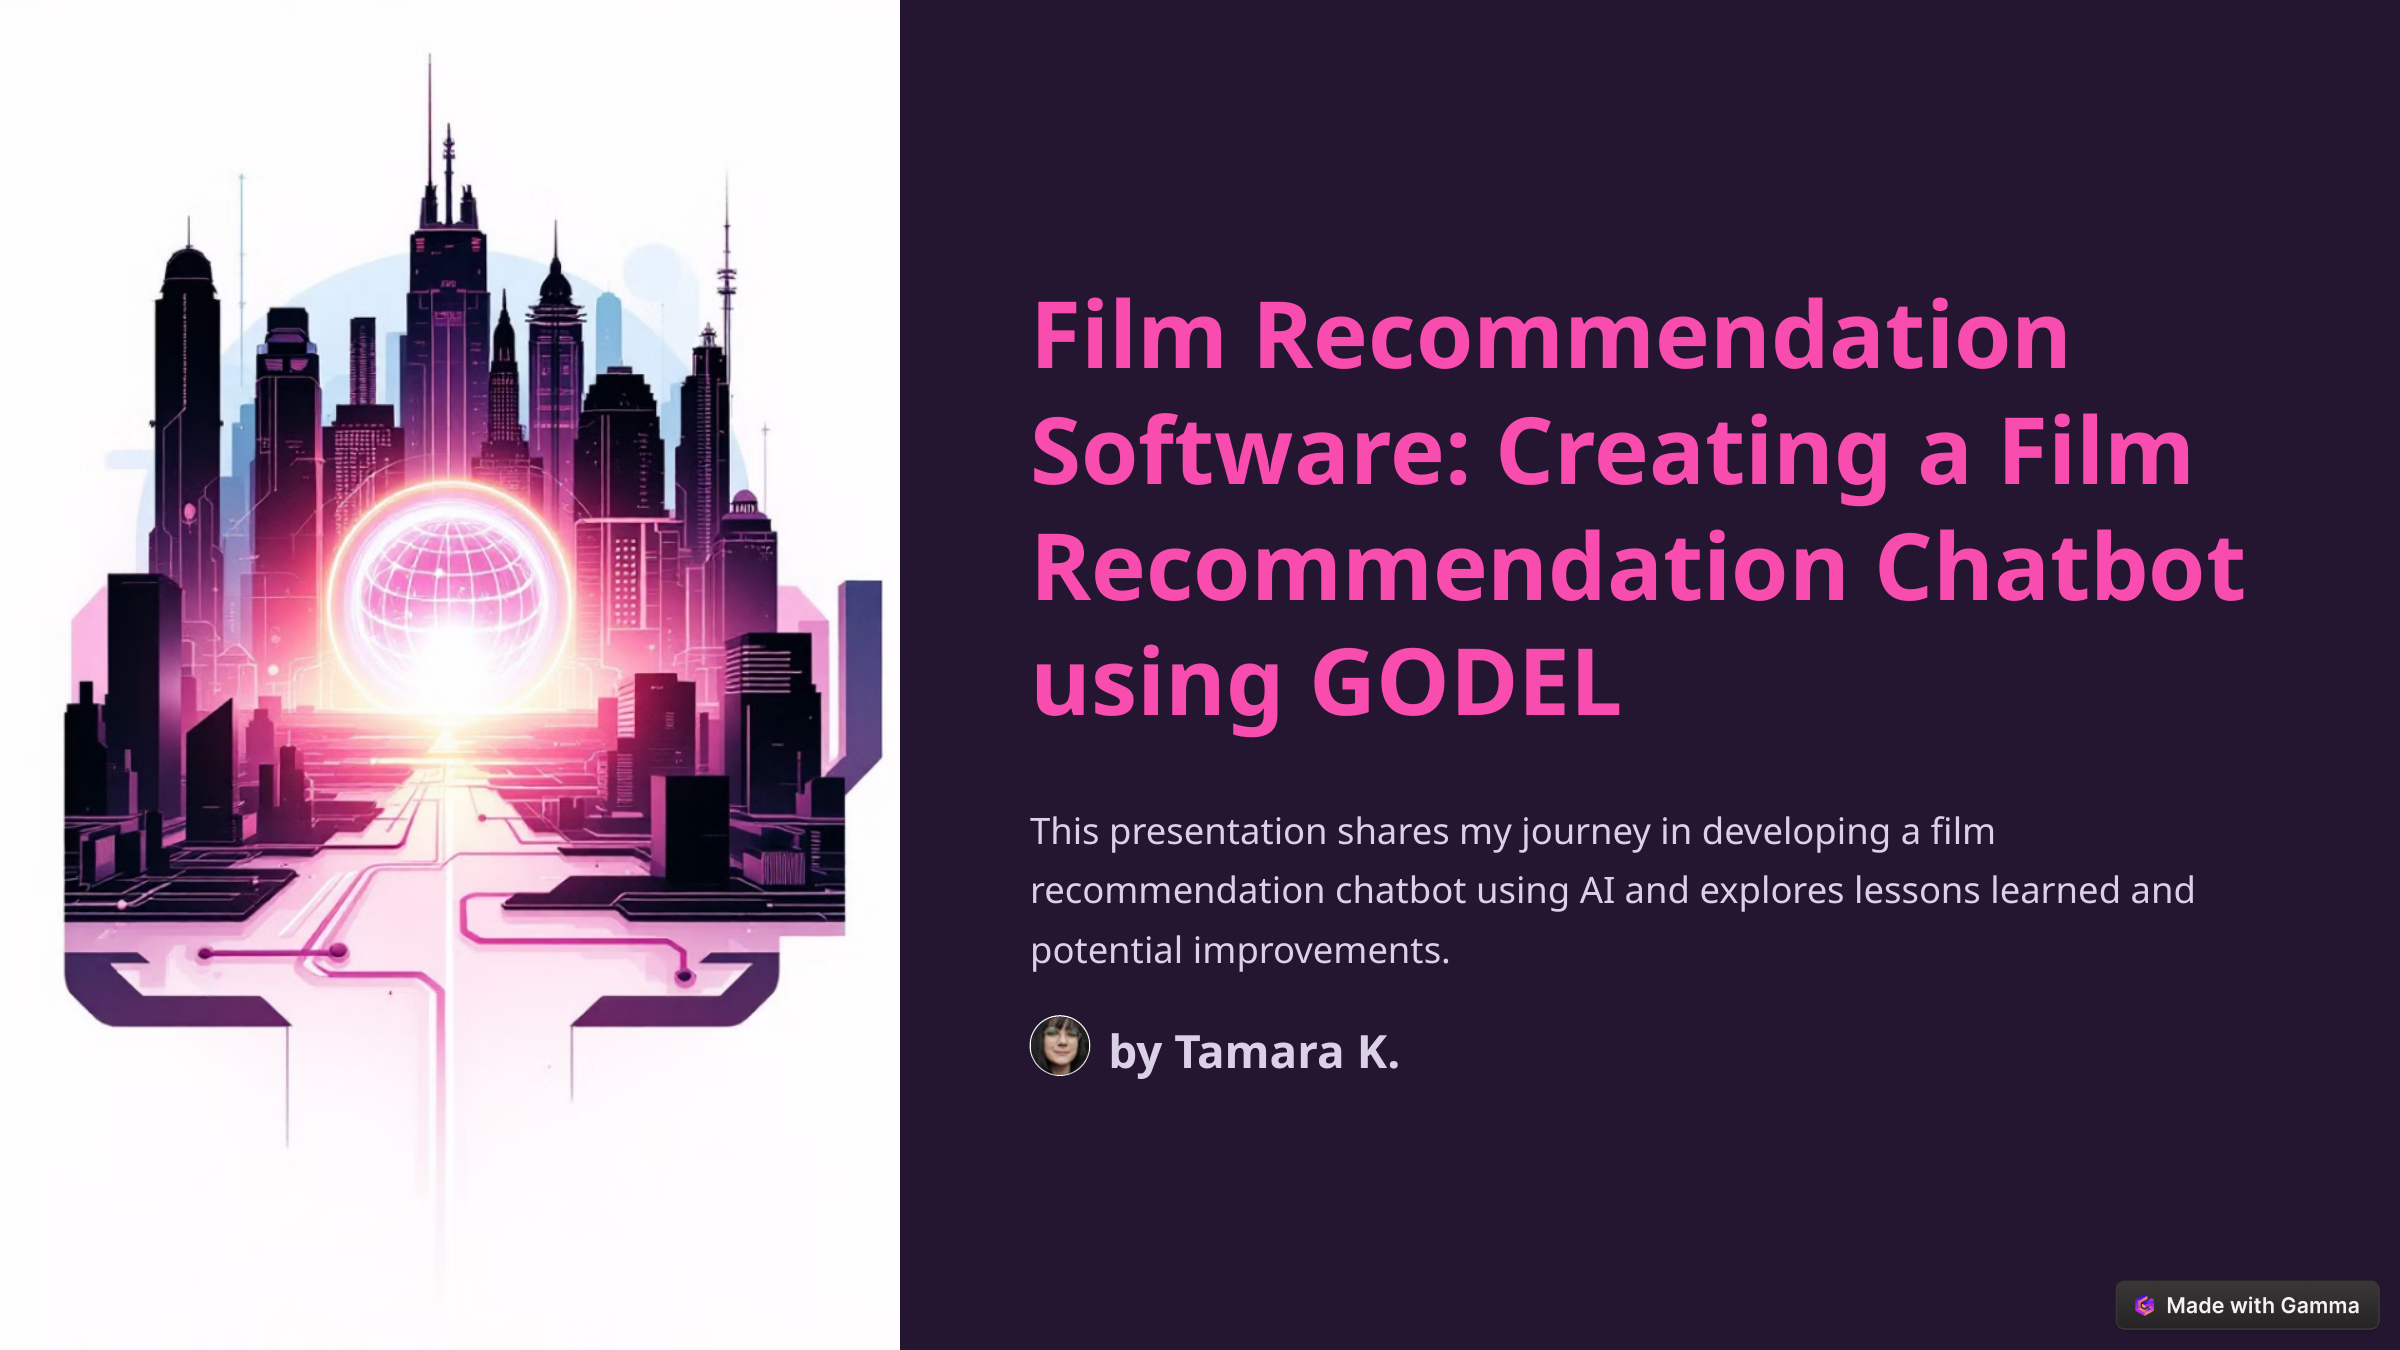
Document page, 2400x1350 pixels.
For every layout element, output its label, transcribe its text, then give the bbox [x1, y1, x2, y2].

text_box by Tamara K. [1108, 1013, 1378, 1079]
picture [1031, 1017, 1089, 1075]
picture [2106, 1271, 2389, 1339]
picture [0, 0, 900, 1350]
text_box This presentation shares my journey in developing a film recommendation chatbot using AI and explores lessons learned and potential improvements. [1030, 792, 2270, 972]
text_box Film Recommendation Software: Creating a Film Recommendation Chatbot using GODEL [1030, 271, 2270, 737]
